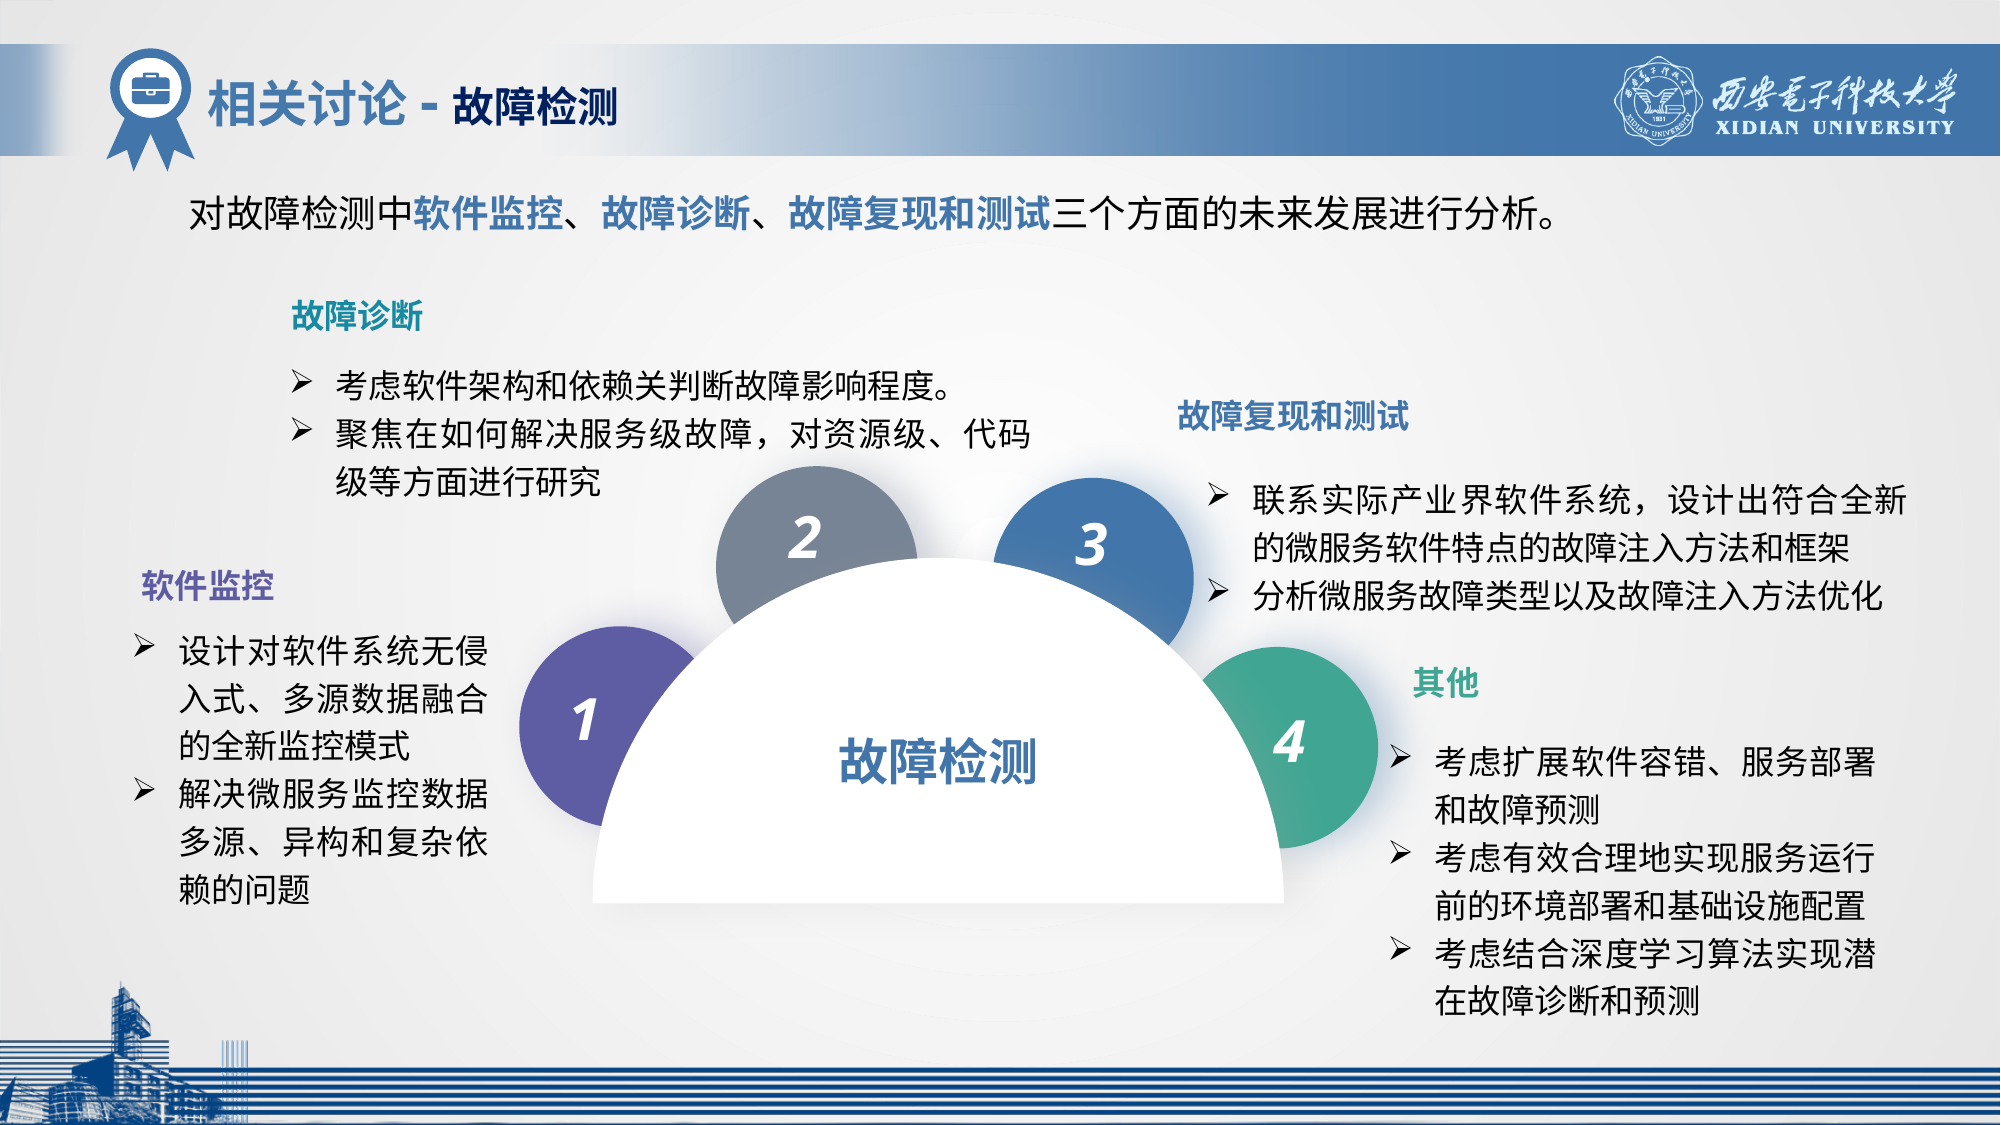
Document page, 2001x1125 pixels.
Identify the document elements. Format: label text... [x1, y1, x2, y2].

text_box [76, 287, 1923, 1000]
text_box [114, 52, 187, 169]
picture [0, 44, 2000, 156]
picture [0, 963, 2000, 1125]
text_box 相关讨论-故障检测 [207, 48, 929, 149]
text_box 对故障检测中软件监控、故障诊断、故障复现和测试三个方面的未来发展进行分析。 [174, 182, 1779, 242]
